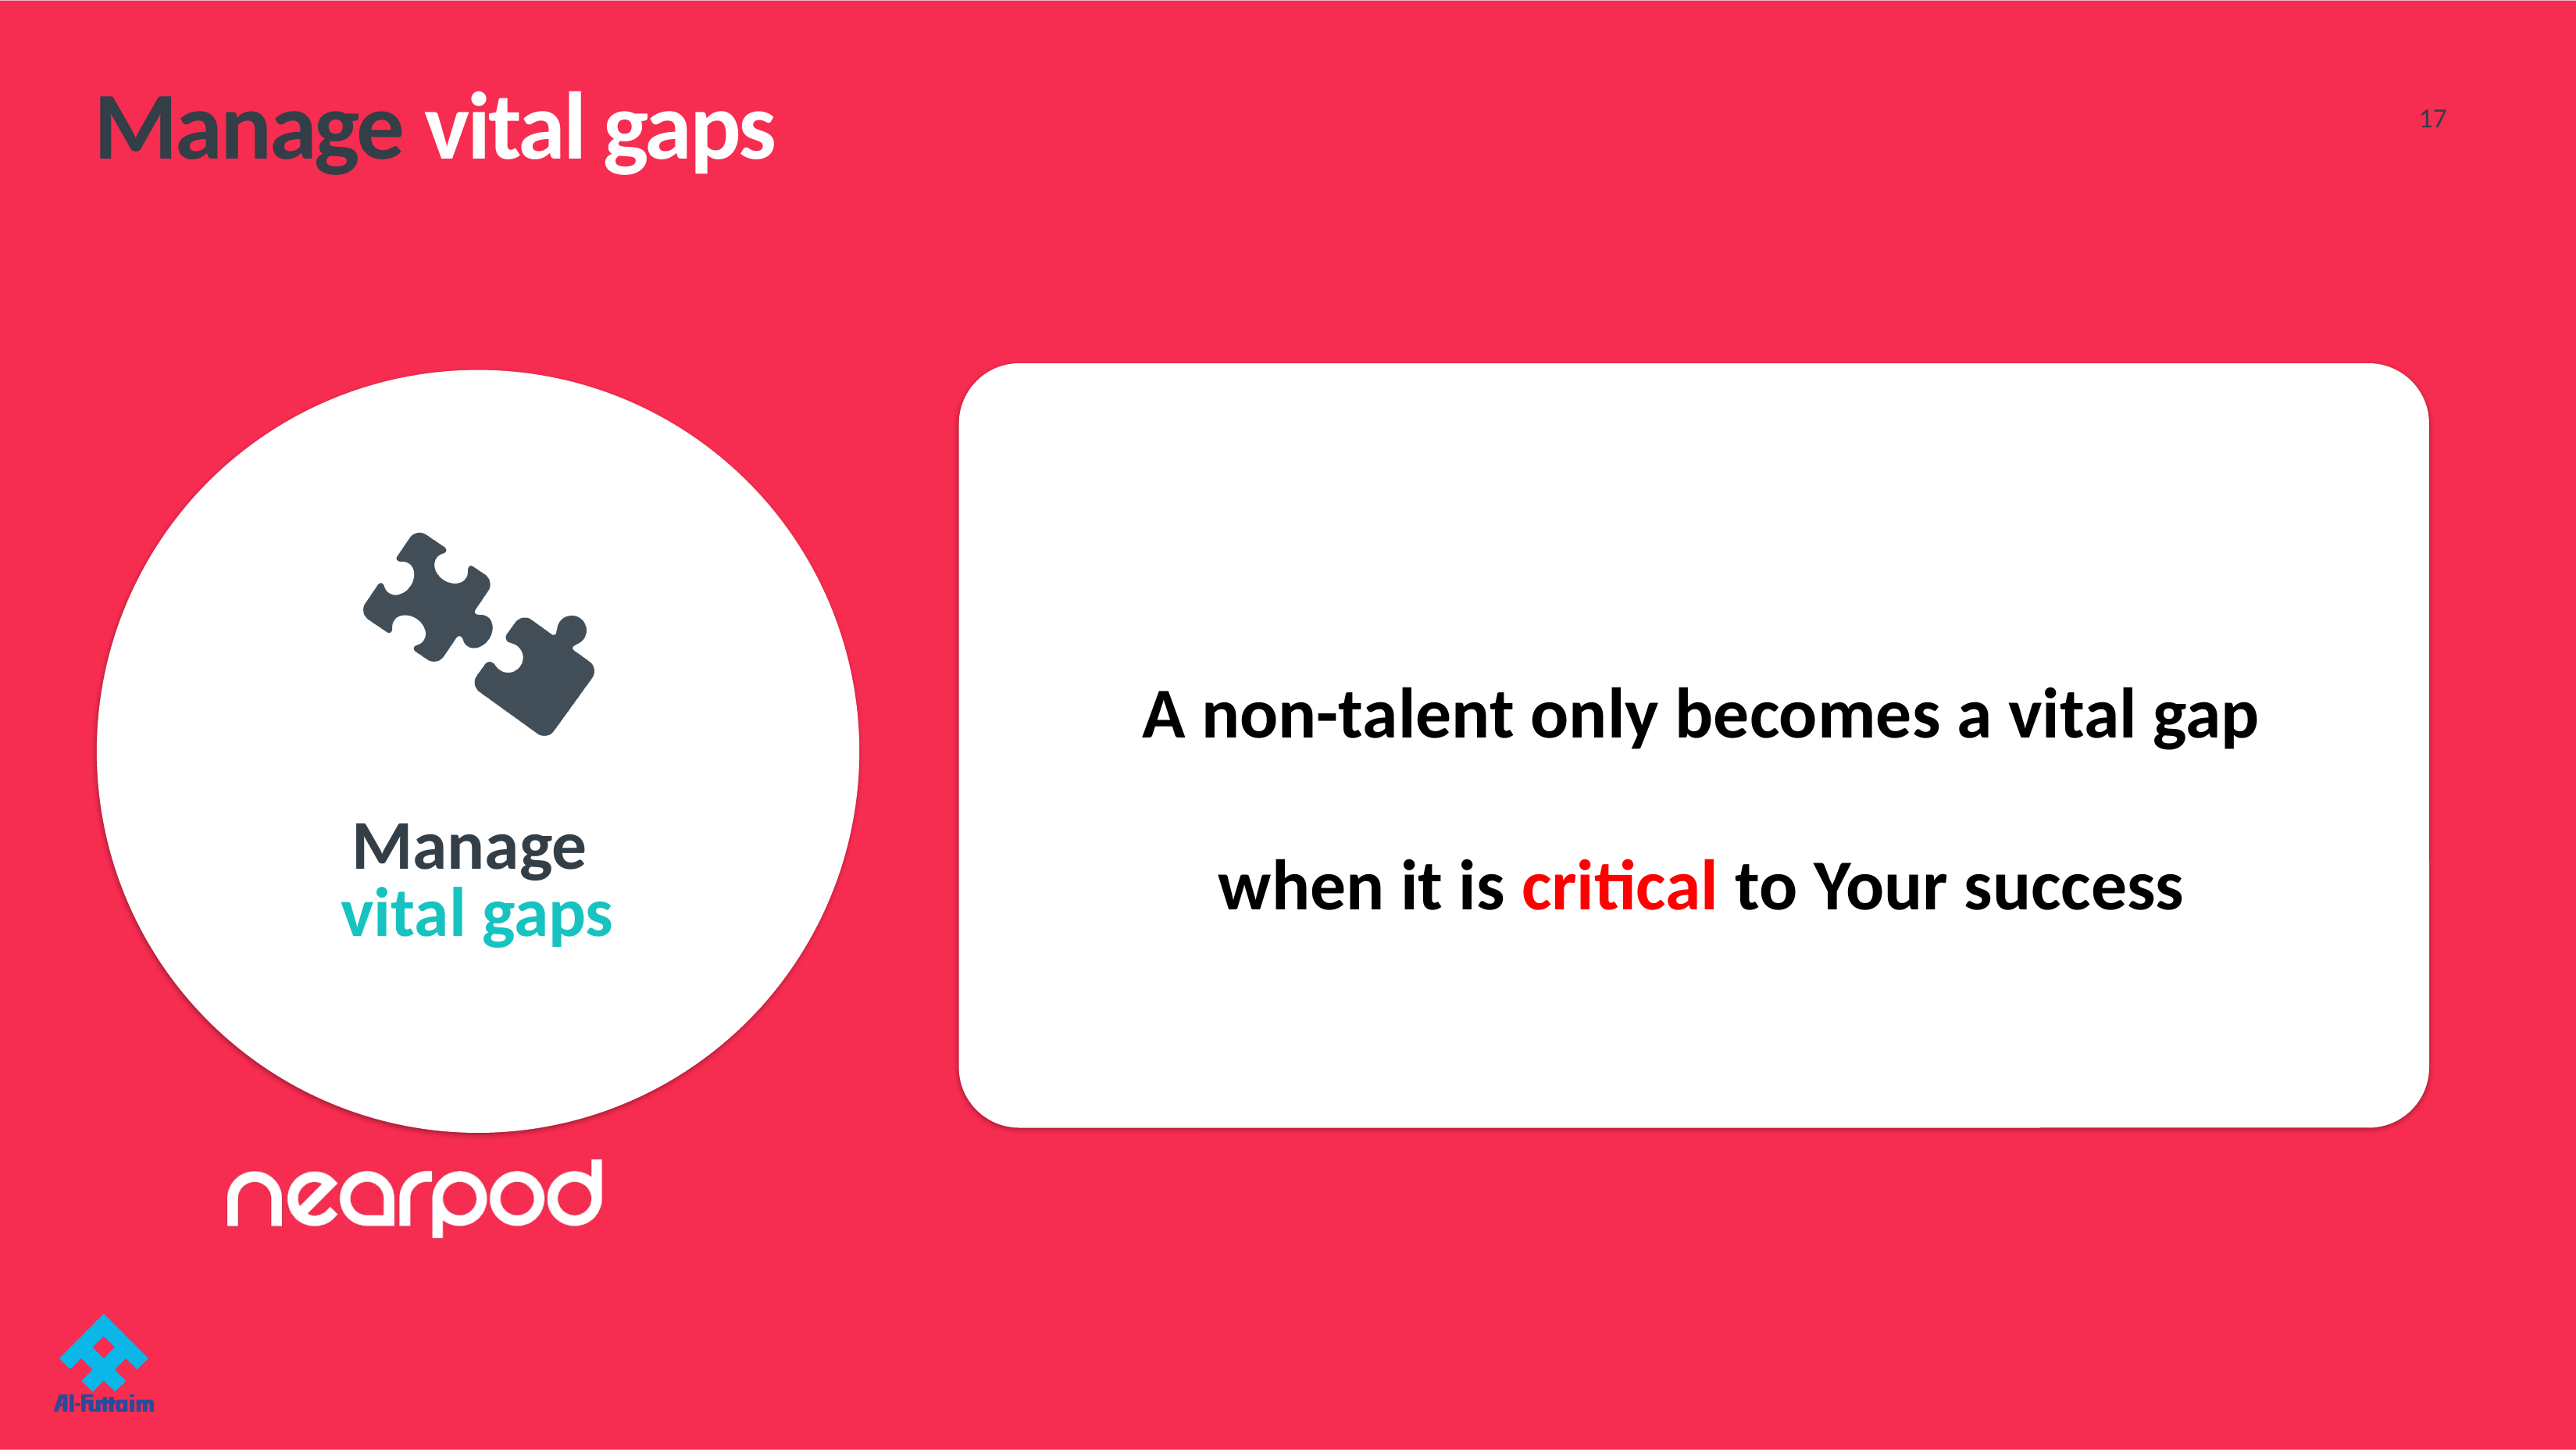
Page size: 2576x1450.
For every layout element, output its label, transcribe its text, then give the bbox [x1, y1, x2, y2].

picture [314, 477, 641, 793]
text_box v [96, 369, 860, 1112]
text_box [958, 363, 2430, 1128]
text_box Manage vital gaps [162, 809, 792, 956]
text_box Manage vital gaps [92, 84, 2421, 179]
text_box [0, 0, 2576, 1450]
picture [209, 1113, 607, 1267]
slide_number 17 [2421, 99, 2448, 134]
text_box A non-talent only becomes a vital gap when it is critical to Your success [1065, 660, 2279, 930]
picture [52, 1313, 155, 1412]
